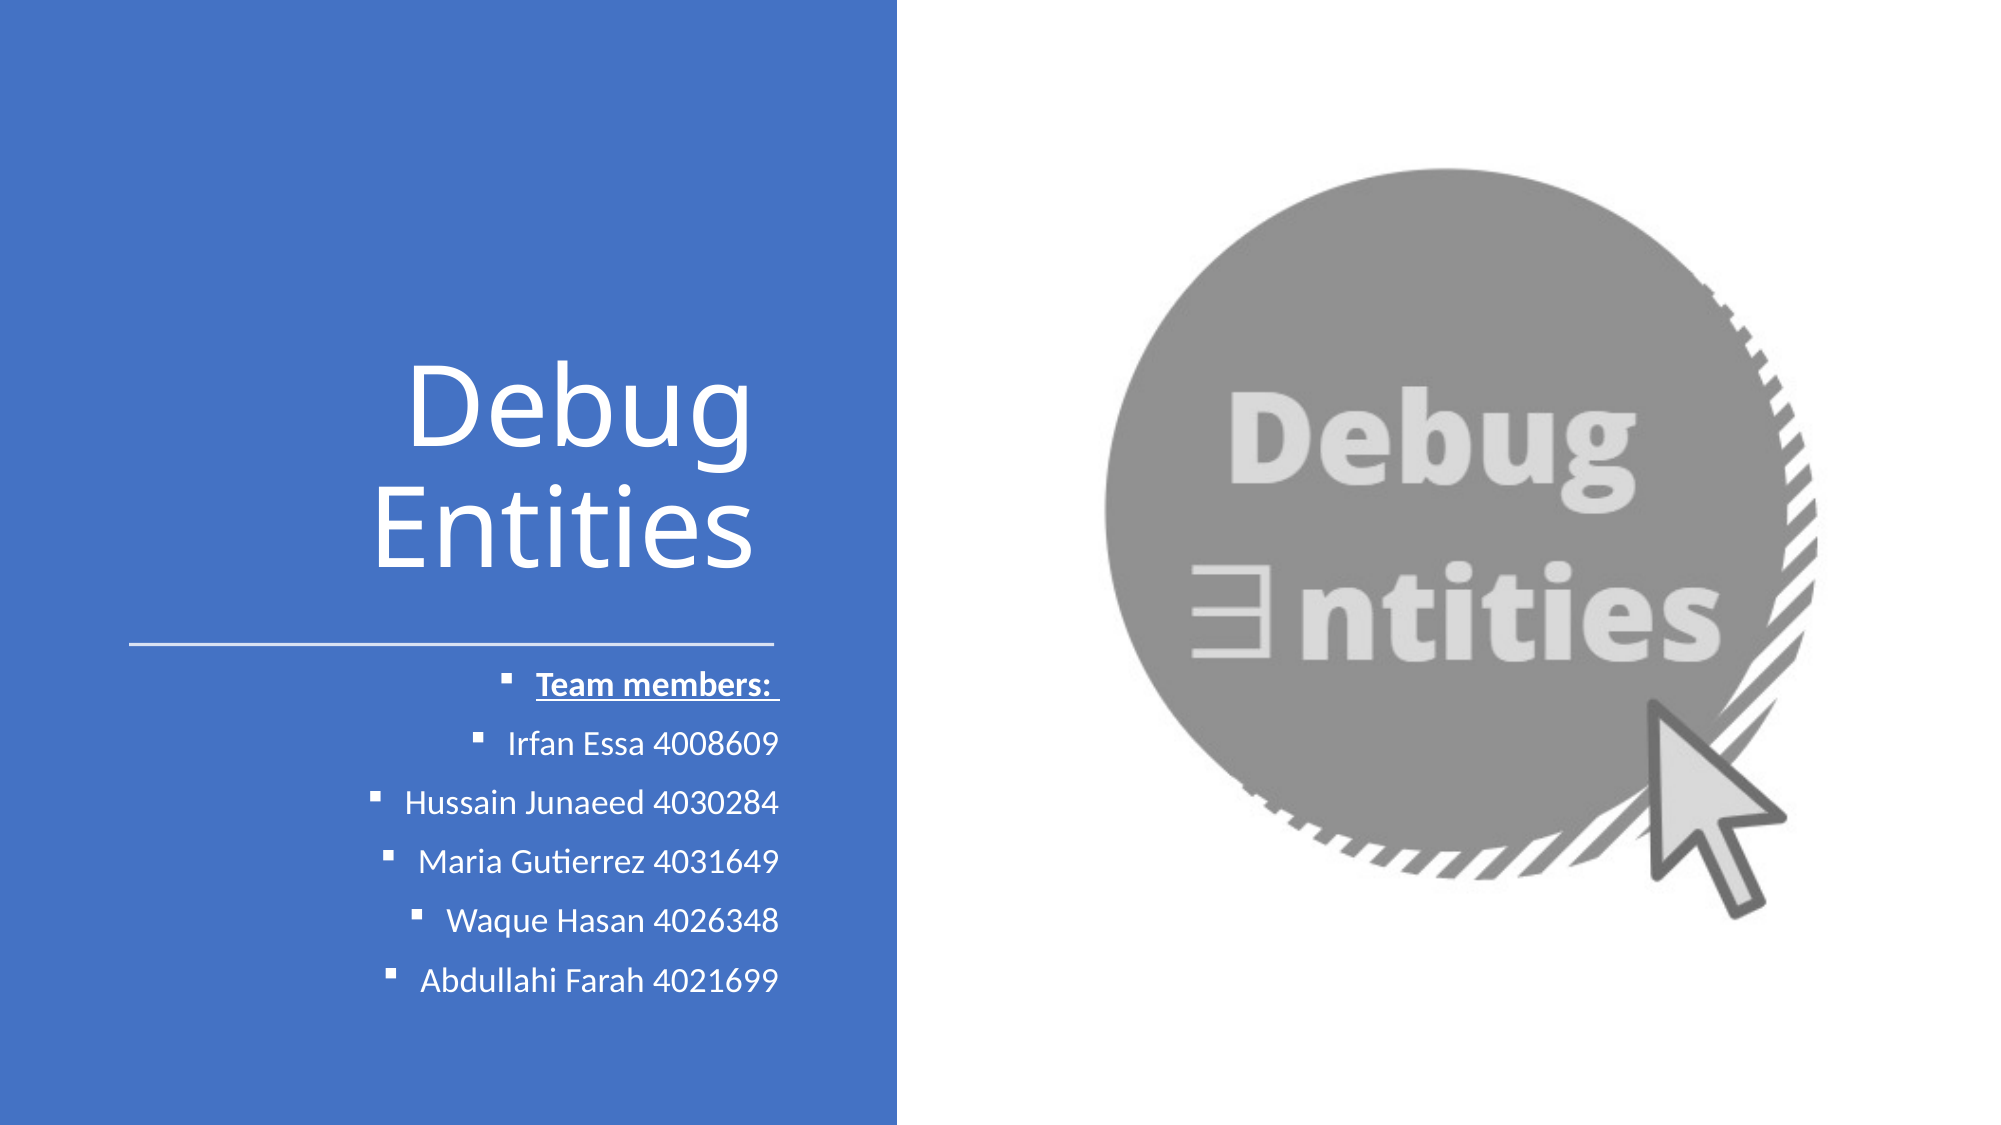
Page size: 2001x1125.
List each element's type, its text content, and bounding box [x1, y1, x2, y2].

picture [1008, 104, 1888, 1021]
subtitle Team members: Irfan Essa 4008609 Hussain Junaeed 4030284 Maria Gutierrez 4031649 Waque Hasan 4026348 Abdullahi Farah 4021699 [104, 658, 795, 1021]
text_box [0, 0, 898, 1125]
title Debug Entities [104, 131, 795, 630]
